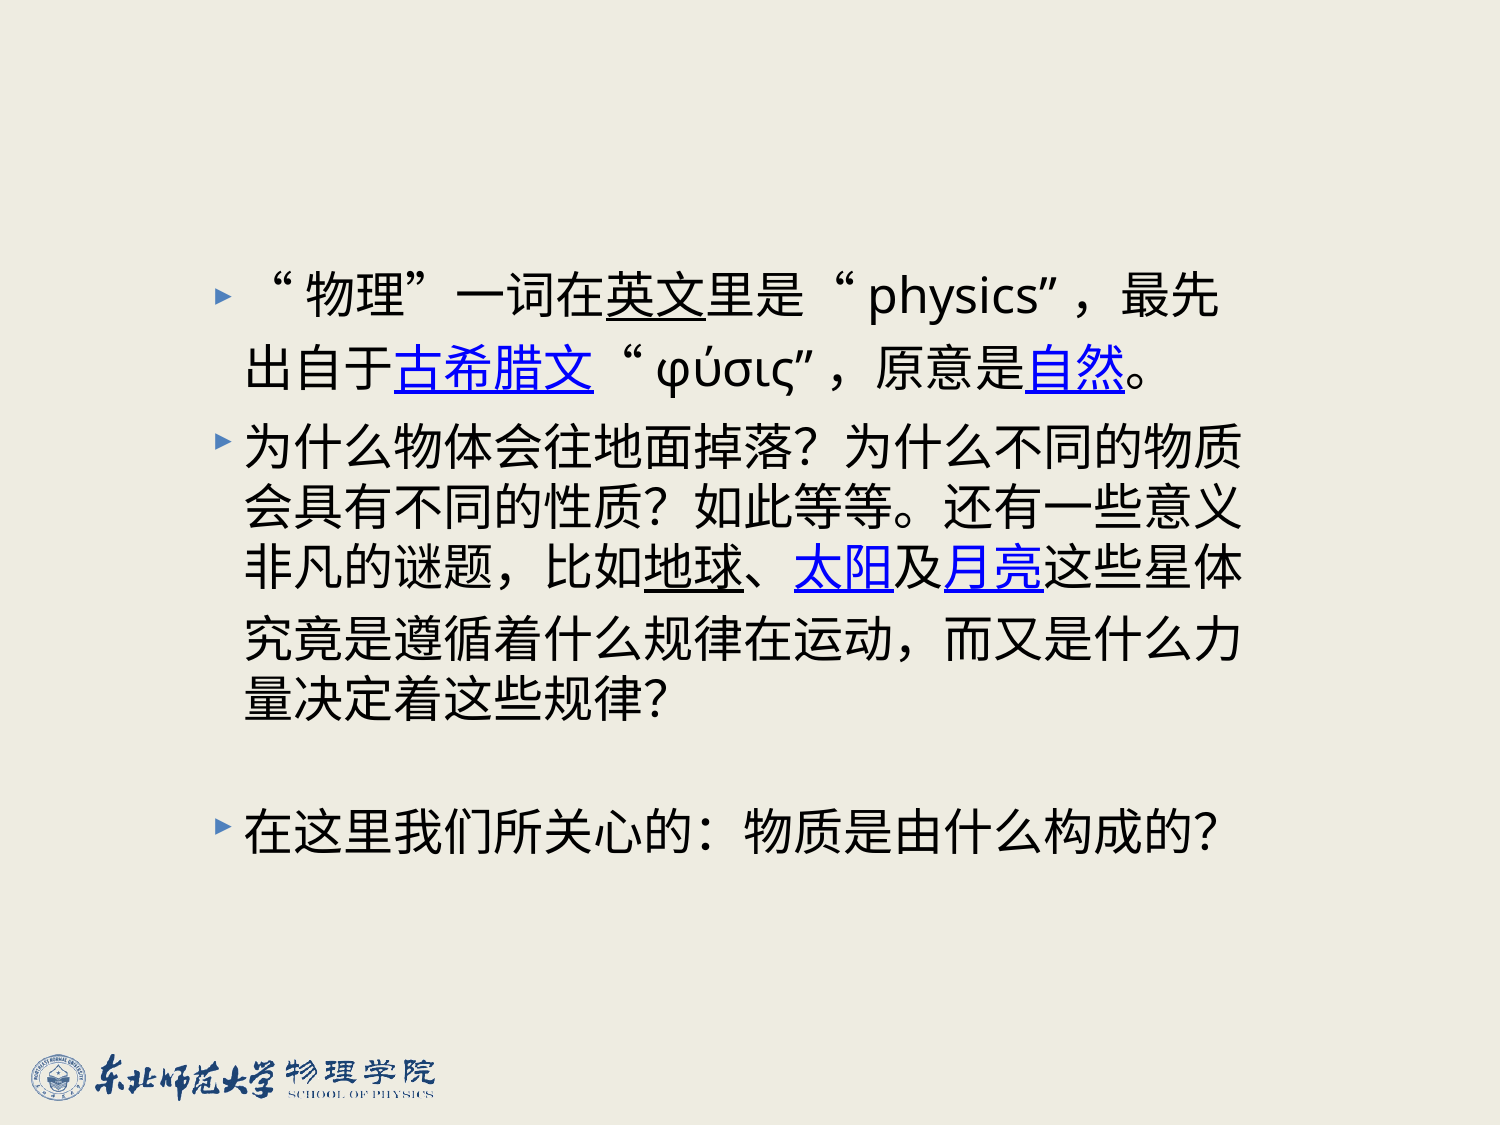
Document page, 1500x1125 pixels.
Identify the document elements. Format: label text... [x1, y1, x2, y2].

picture [20, 1054, 440, 1101]
list “物理”一词在英文里是“physics”，最先出自于古希腊文“φύσις”，原意是自然。 为什么物体会往地面掉落？为什么不同的物质会具有不同的性质？如此等等。还有一些意义非凡的谜题，比如地球、太阳及月亮这些星体究竟是遵循着什么规律在运动，而又是什么力量决定着这些规律？ 在这里我们所关心的：物质是由什么构成的？ [183, 256, 1281, 722]
